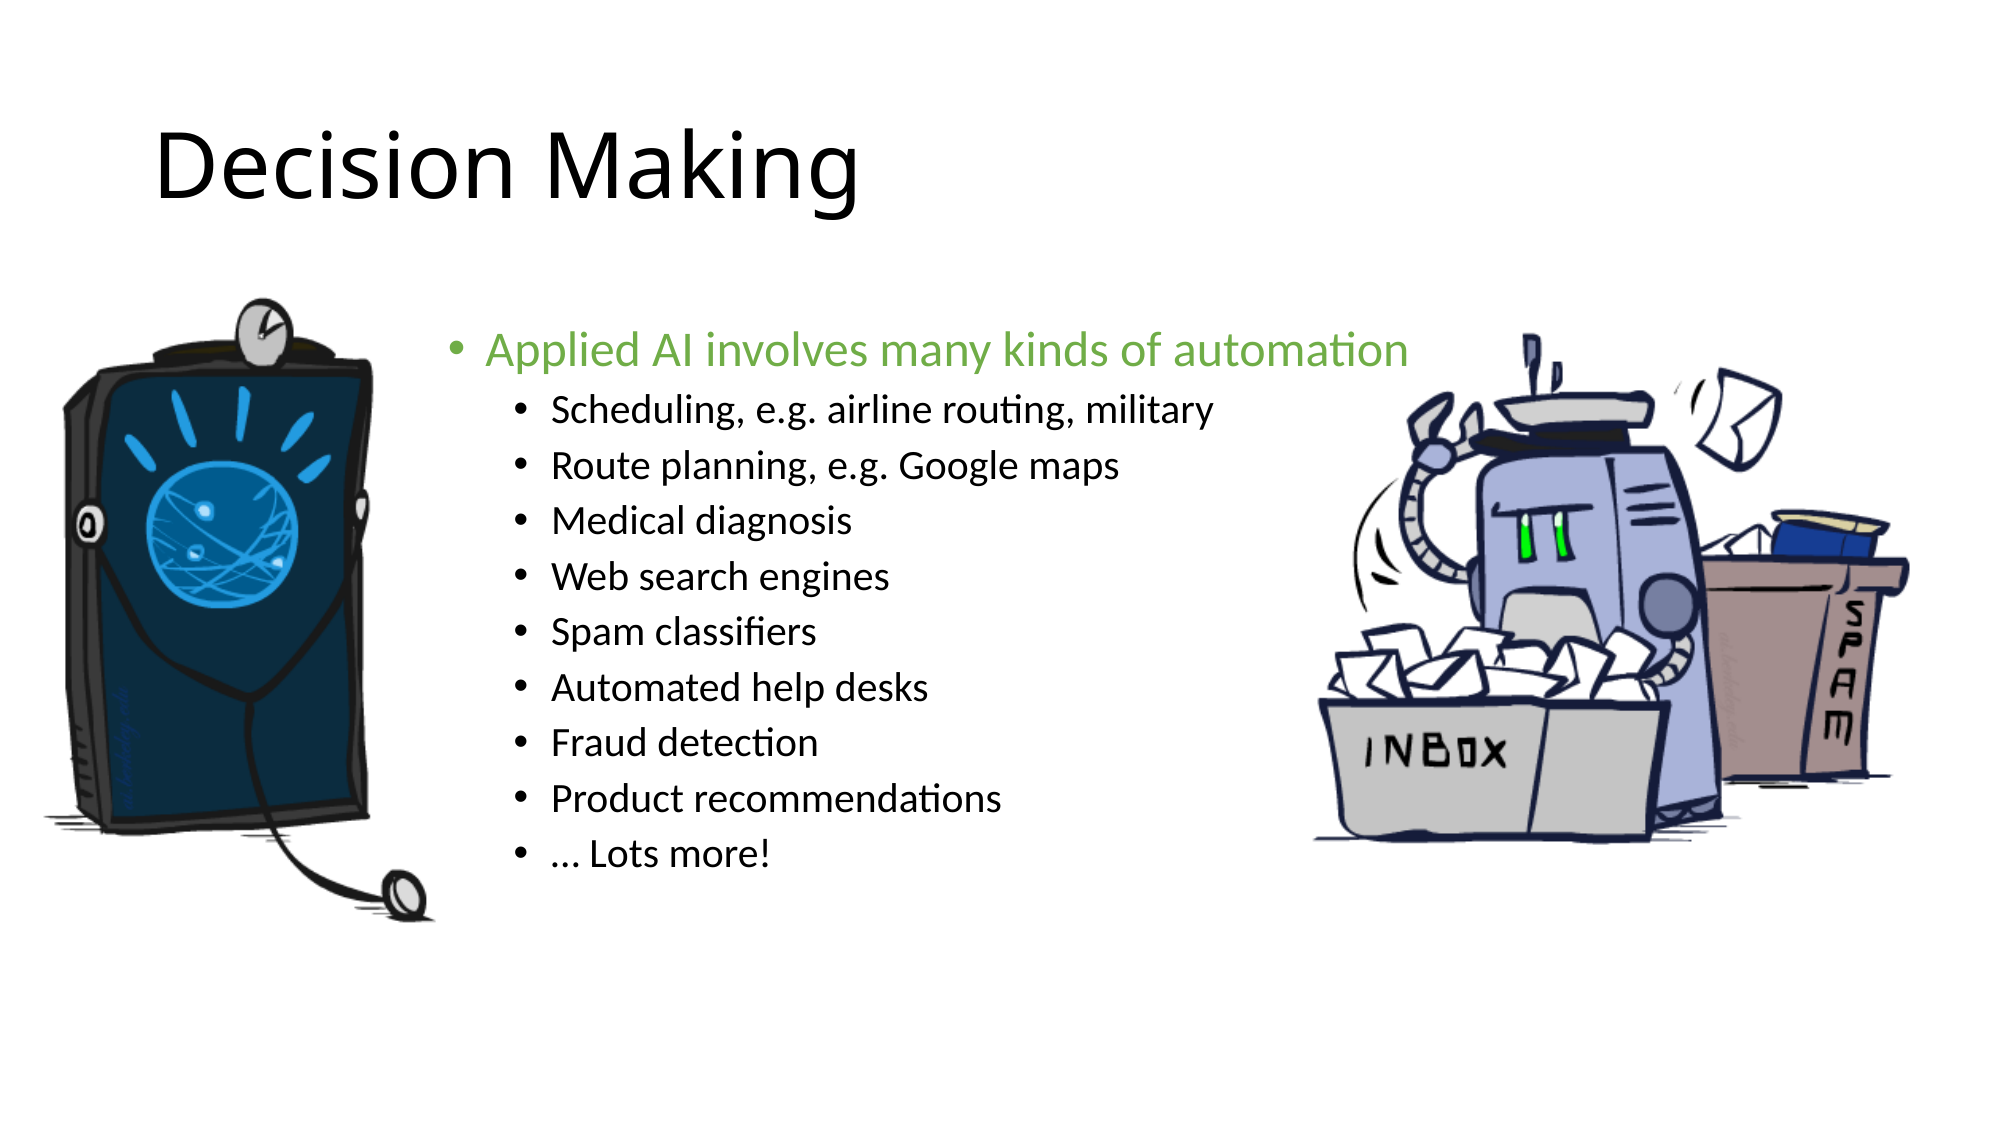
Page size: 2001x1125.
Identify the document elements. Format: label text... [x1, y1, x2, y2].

list Applied AI involves many kinds of automation Scheduling, e.g. airline routing, military Route planning, e.g. Google maps Medical diagnosis Web search engines Spam classifiers Automated help desks Fraud detection Product recommendations … Lots more! [450, 316, 1726, 898]
title Decision Making [137, 59, 1863, 278]
picture [1286, 295, 1940, 880]
picture [11, 260, 450, 946]
